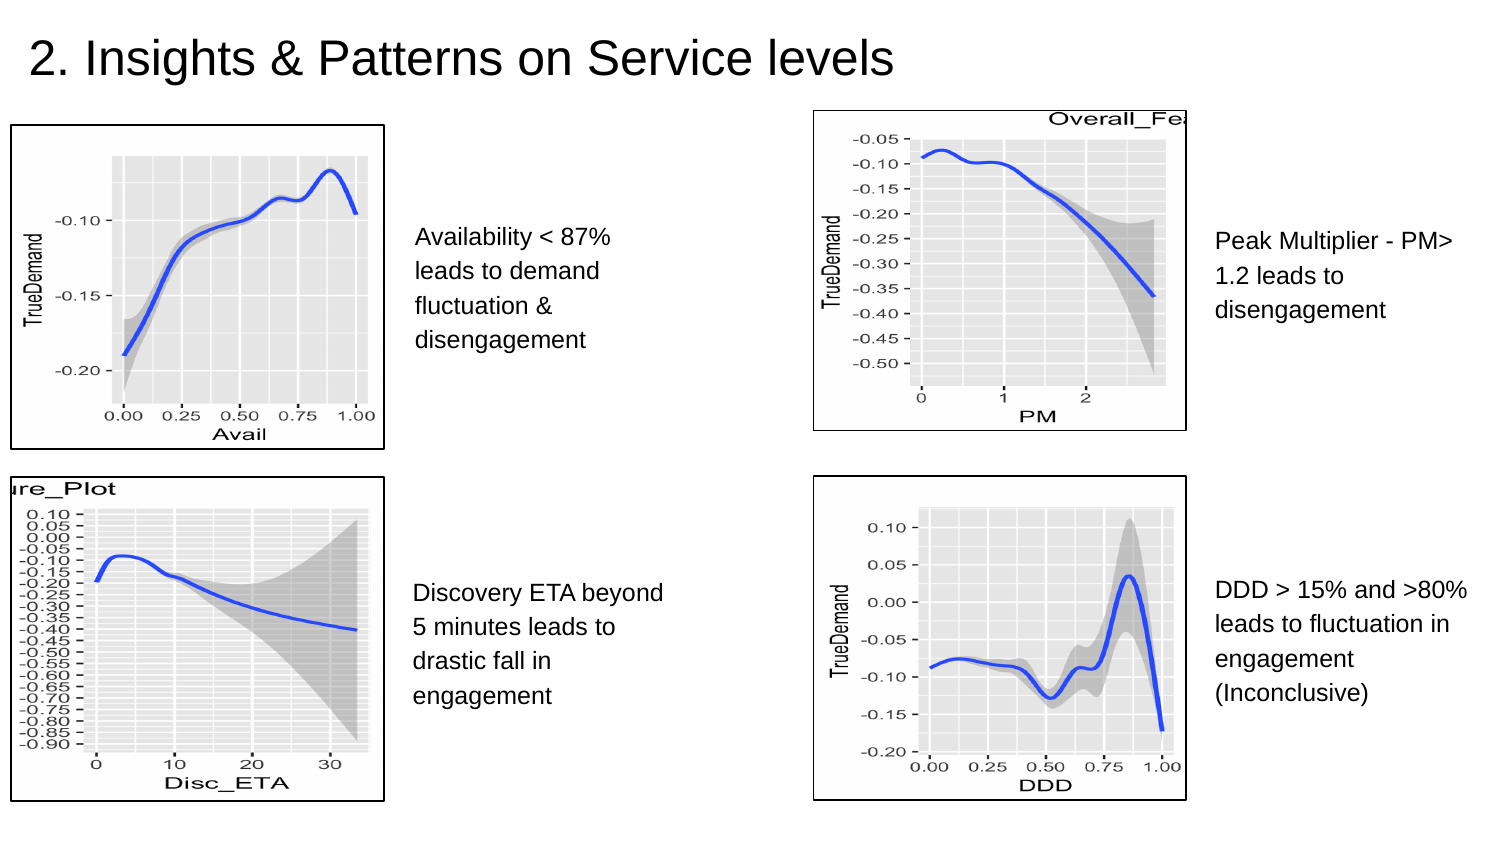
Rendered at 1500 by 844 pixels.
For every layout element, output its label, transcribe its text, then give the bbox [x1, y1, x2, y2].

picture [11, 477, 384, 801]
list DDD > 15% and >80% leads to fluctuation in engagement (Inconclusive) [1199, 476, 1486, 800]
list Discovery ETA beyond 5 minutes leads to drastic fall in engagement [397, 479, 684, 802]
picture [11, 125, 384, 449]
list Availability < 87% leads to demand fluctuation & disengagement [399, 123, 686, 447]
picture [813, 476, 1186, 800]
title 2. Insights & Patterns on Service levels [13, 10, 1477, 101]
picture [813, 111, 1186, 431]
list Peak Multiplier - PM> 1.2 leads to disengagement [1199, 110, 1486, 434]
